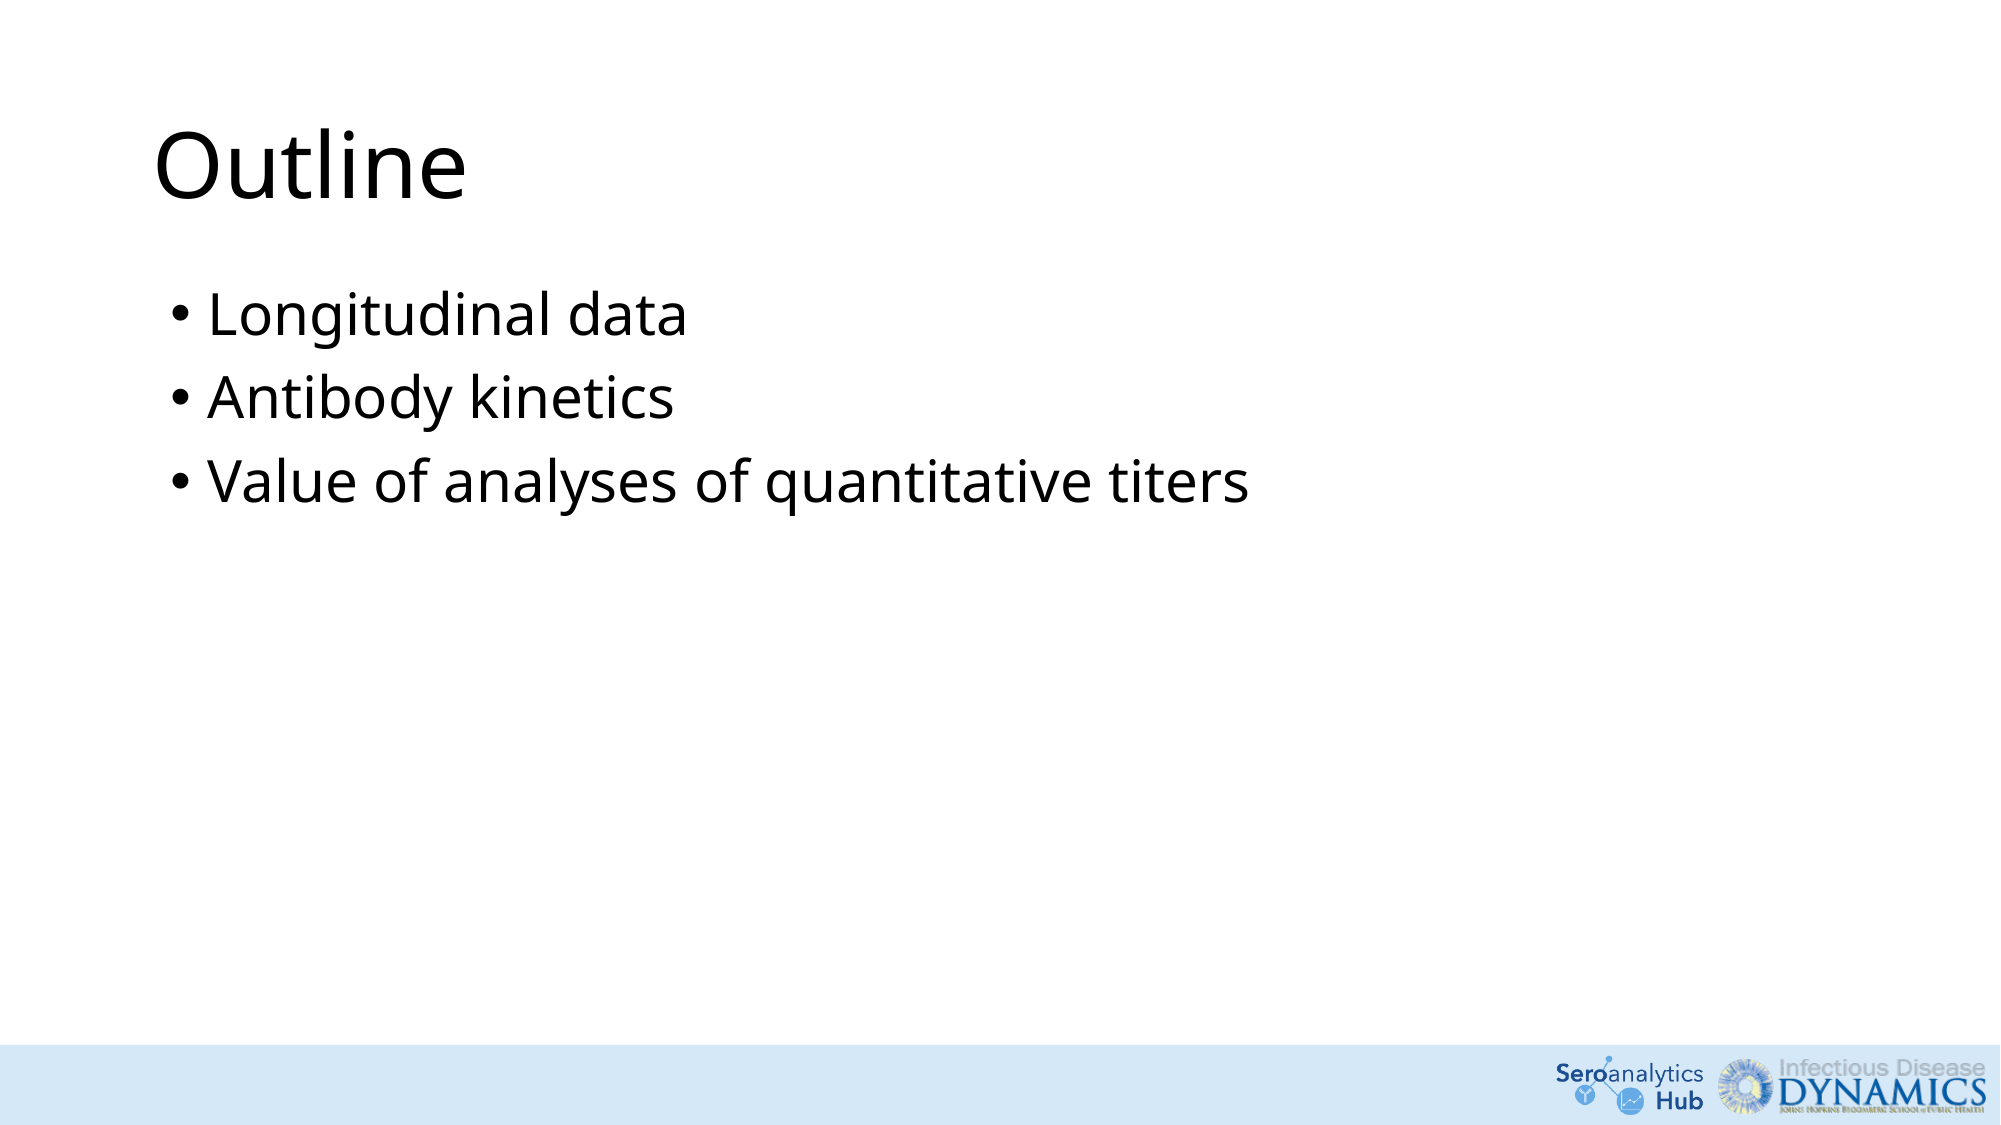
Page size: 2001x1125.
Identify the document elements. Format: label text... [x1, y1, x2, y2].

title Outline [137, 59, 1863, 278]
list Longitudinal data Antibody kinetics Value of analyses of quantitative titers [155, 277, 1881, 992]
picture [1719, 1059, 1986, 1115]
